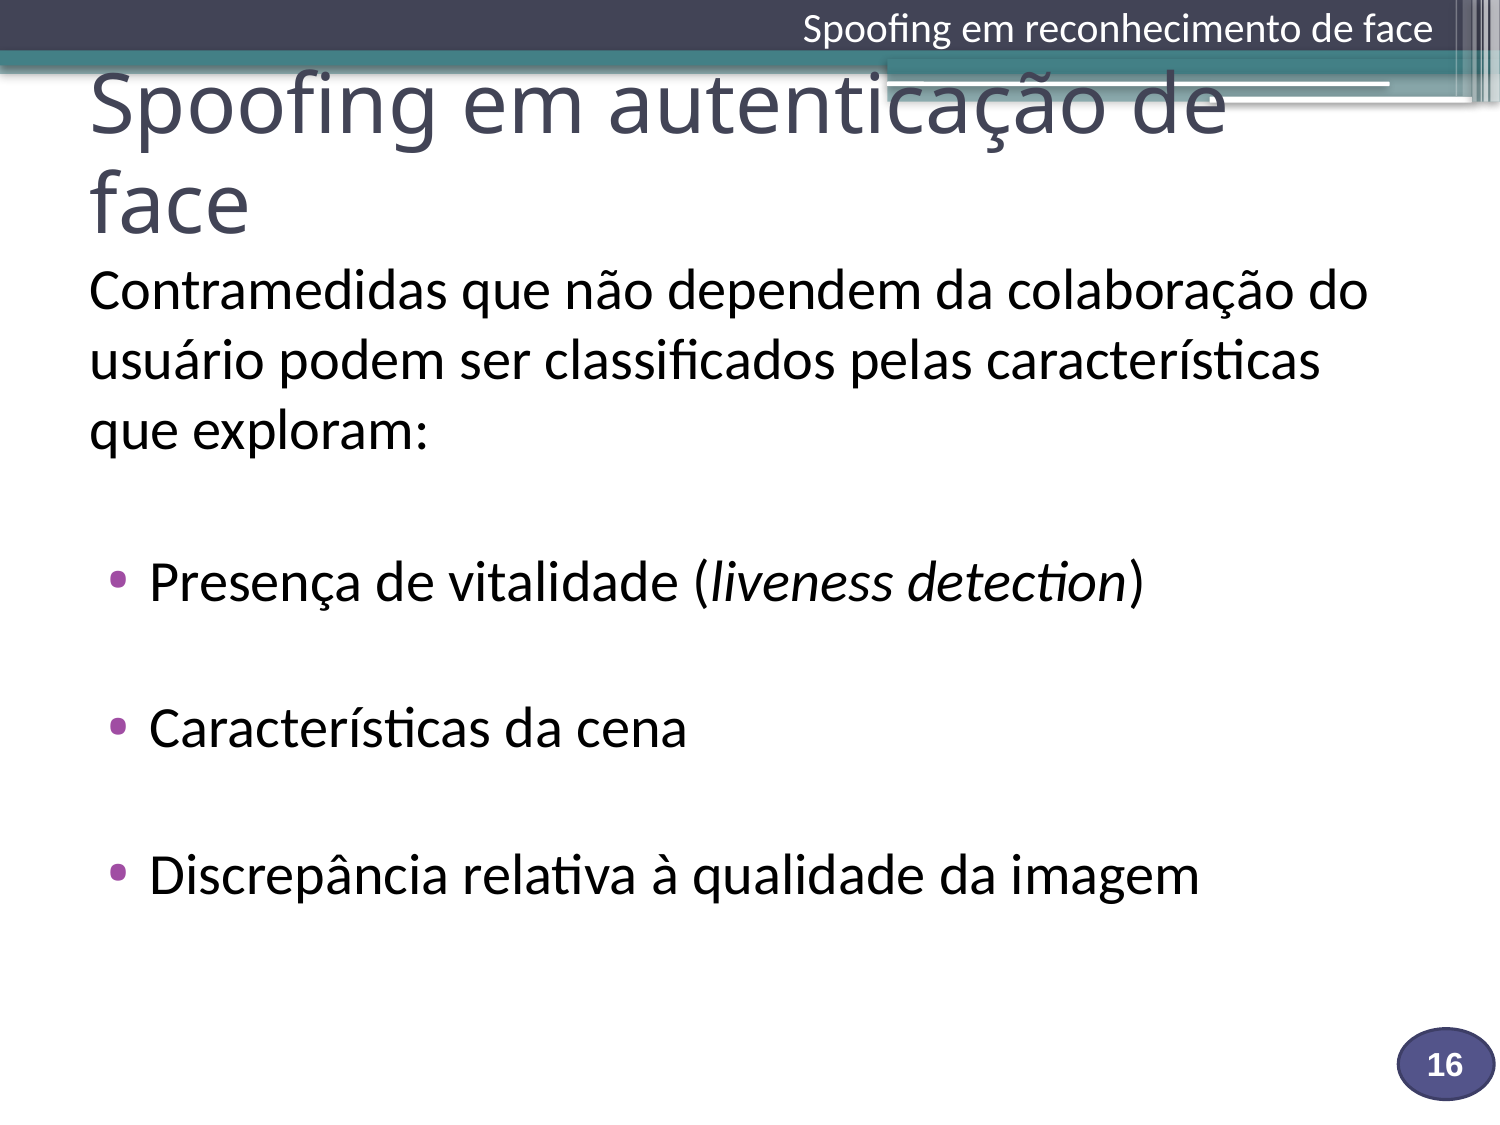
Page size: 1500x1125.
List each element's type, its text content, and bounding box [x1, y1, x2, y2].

text_box Spoofing em reconhecimento de face [787, 0, 1449, 59]
title Spoofing em autenticação de face [74, 62, 1425, 238]
list Contramedidas que não dependem da colaboração do usuário podem ser classificados pelas características que exploram: Presença de vitalidade (liveness detection) Características da cena Discrepância relativa à qualidade da imagem [75, 243, 1425, 1079]
